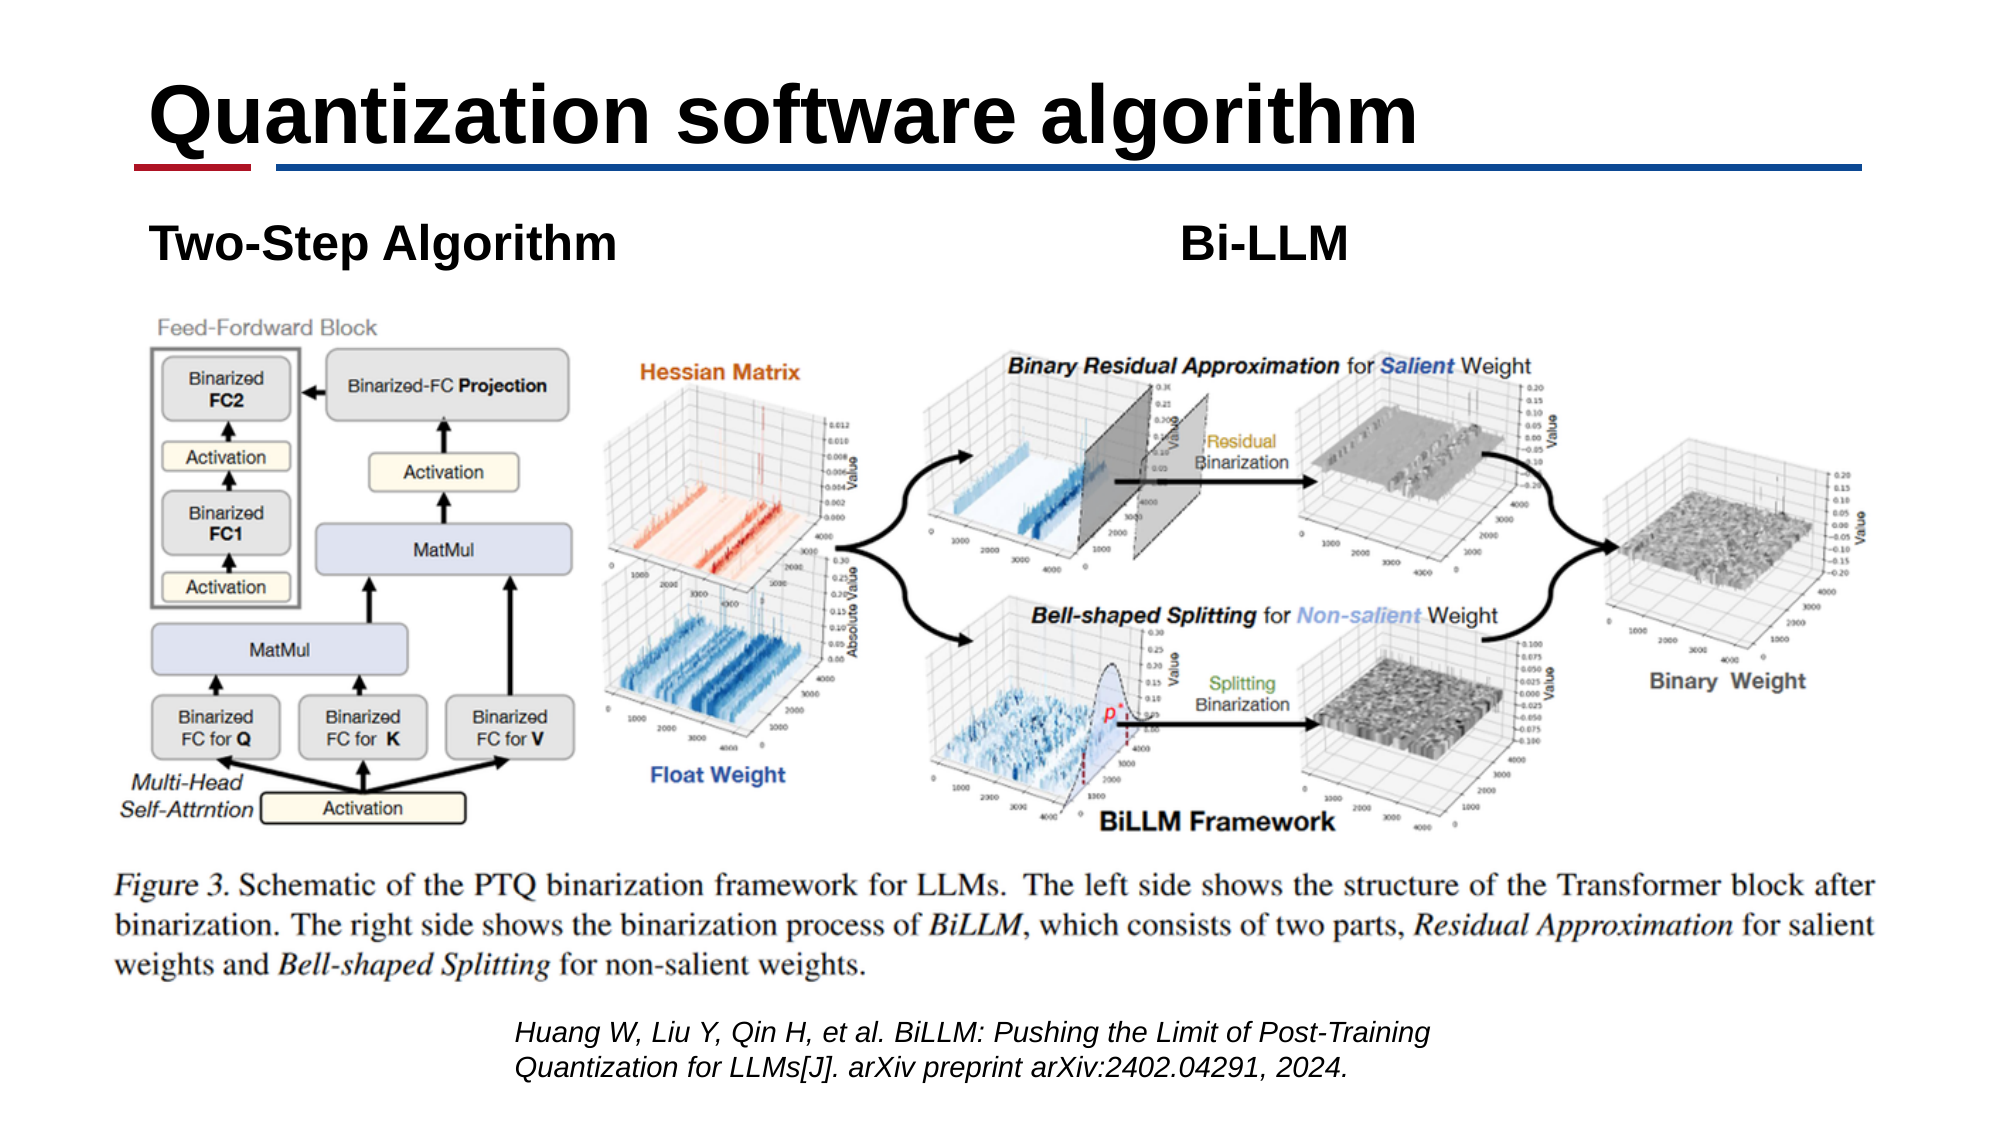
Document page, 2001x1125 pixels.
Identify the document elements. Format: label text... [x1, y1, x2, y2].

text_box Bi-LLM [1165, 203, 1477, 278]
text_box Two-Step Algorithm [133, 203, 1134, 278]
title Quantization software algorithm [133, 0, 1863, 168]
picture [92, 307, 1904, 989]
text_box Huang W, Liu Y, Qin H, et al. BiLLM: Pushing the Limit of Post-Training Quantization for LLMs[J]. arXiv preprint arXiv:2402.04291, 2024. [499, 1005, 1501, 1091]
